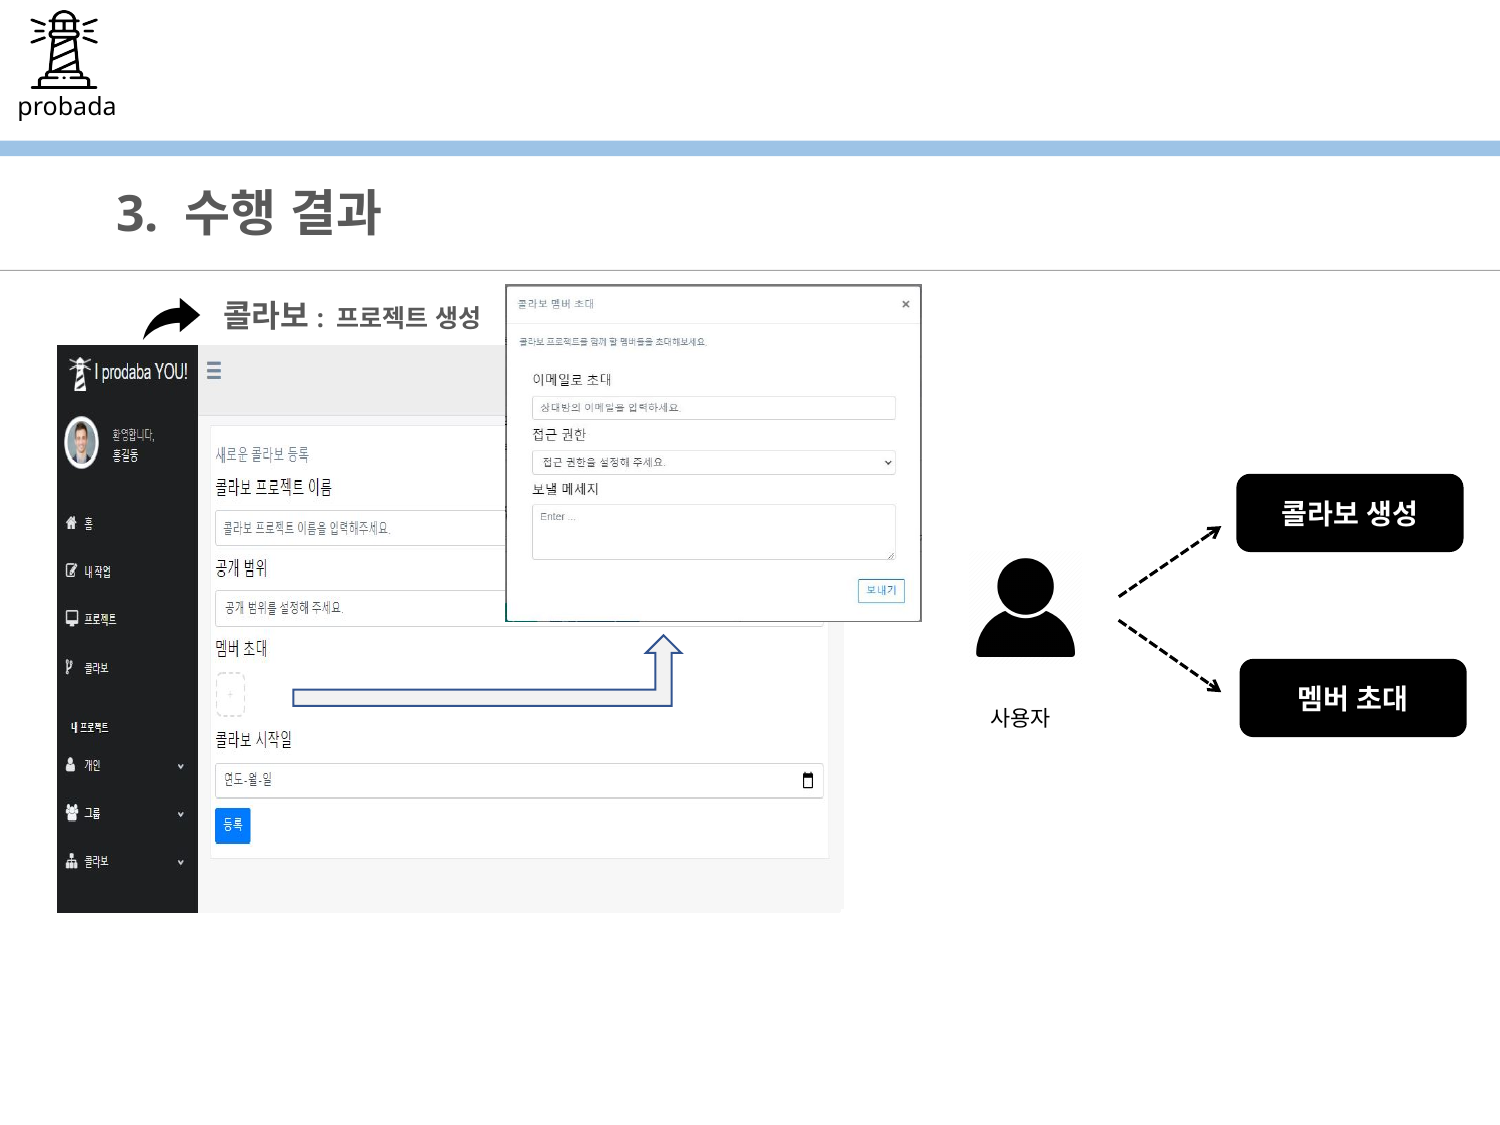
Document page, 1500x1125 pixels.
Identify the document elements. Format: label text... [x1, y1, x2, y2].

text_box [0, 140, 1500, 157]
text_box 멤버 초대 [1239, 658, 1467, 738]
picture [57, 284, 922, 913]
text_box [1118, 620, 1222, 693]
picture [969, 551, 1082, 664]
text_box 콜라보 생성 [1236, 473, 1464, 553]
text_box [1118, 526, 1222, 597]
text_box 3. 수행 결과 [105, 175, 394, 247]
text_box 사용자 [981, 700, 1070, 736]
text_box 콜라보: 프로젝트 생성 [214, 292, 505, 339]
picture [19, 10, 109, 89]
